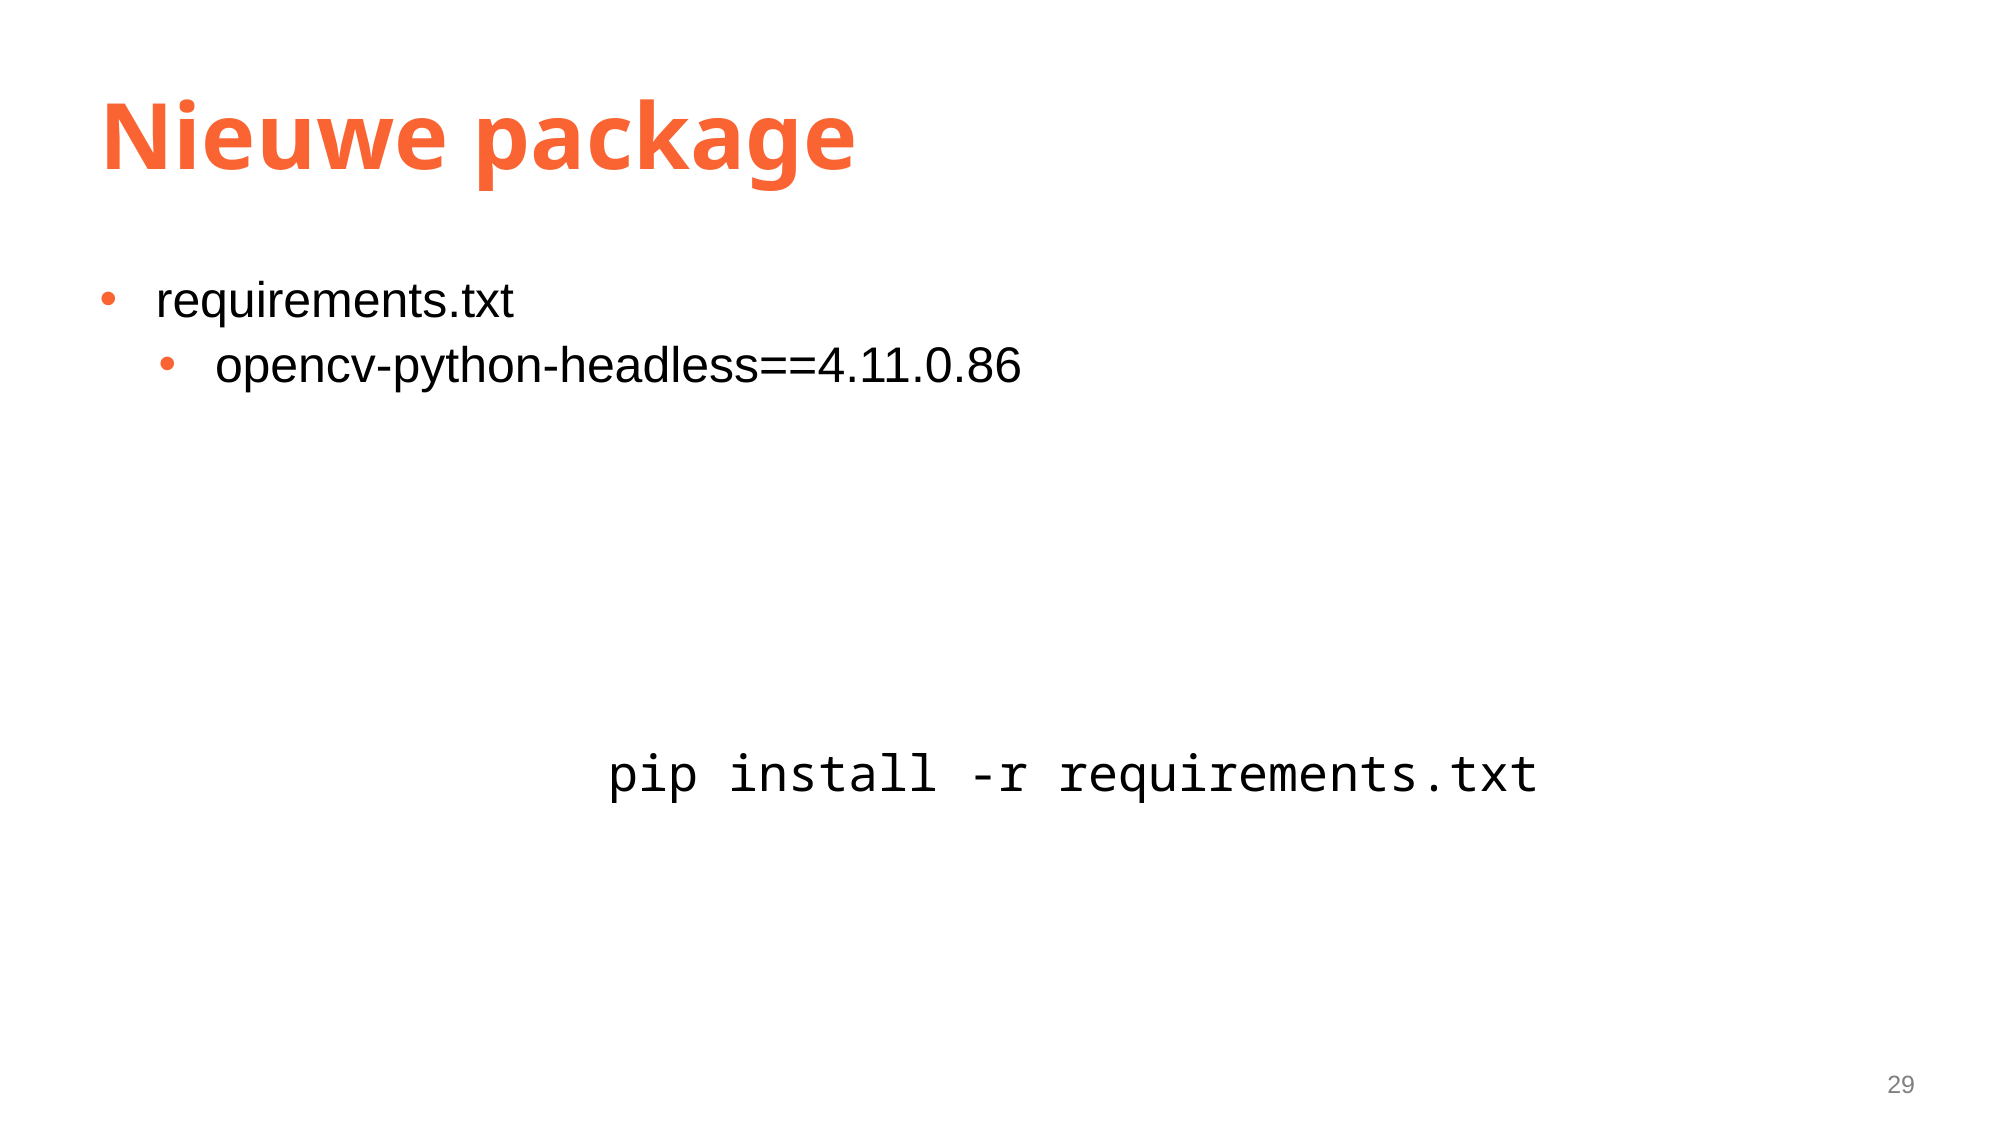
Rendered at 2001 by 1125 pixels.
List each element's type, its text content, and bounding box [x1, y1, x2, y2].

list requirements.txt opencv-python-headless==4.11.0.86 pip install -r requirements.txt [84, 267, 1916, 1041]
title Nieuwe package [84, 49, 1916, 233]
slide_number 29 [1815, 1061, 1916, 1107]
